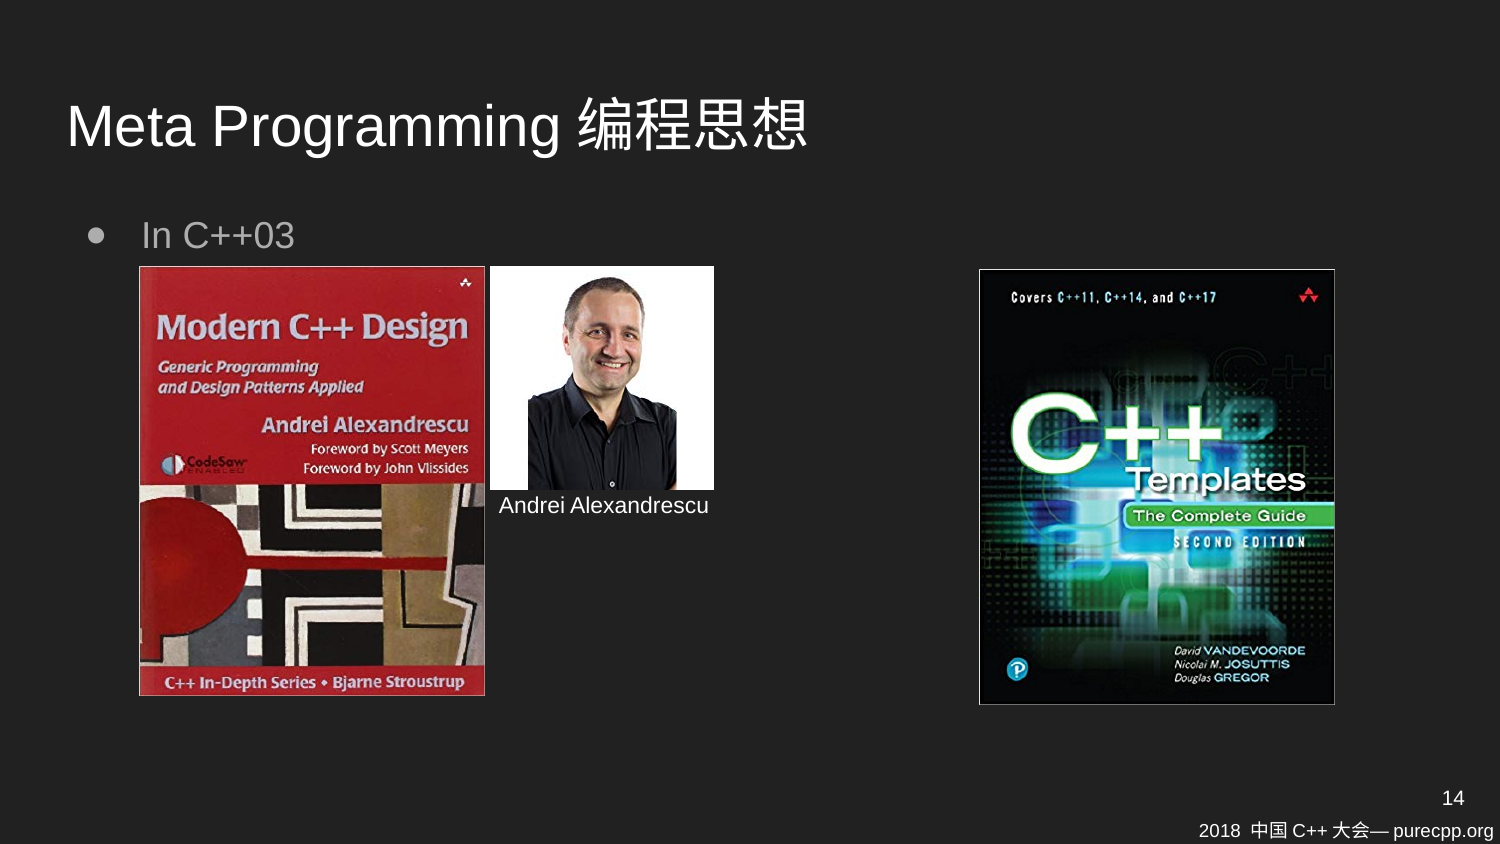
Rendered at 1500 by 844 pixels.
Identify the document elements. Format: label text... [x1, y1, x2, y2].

title Meta Programming编程思想 [51, 72, 1449, 167]
list In C++03 [51, 189, 1449, 750]
picture [138, 266, 485, 697]
slide_number 14 [1389, 764, 1480, 830]
text_box Andrei Alexandrescu [490, 483, 725, 526]
picture [979, 269, 1335, 706]
picture [490, 266, 715, 491]
